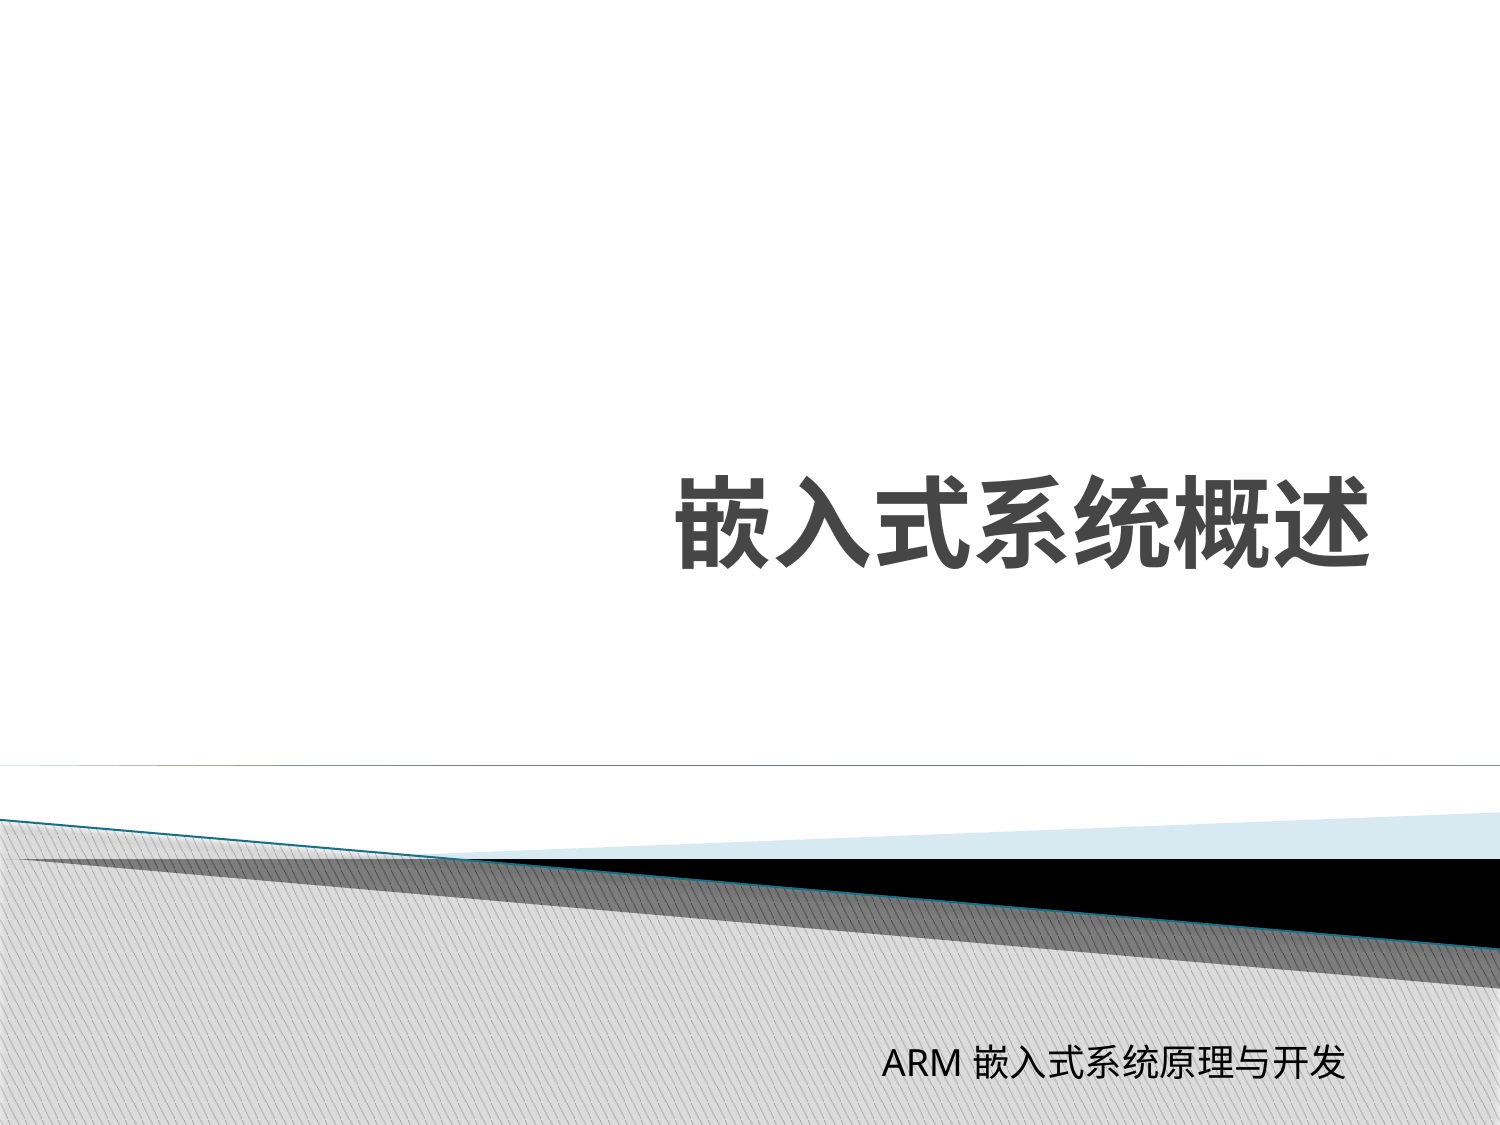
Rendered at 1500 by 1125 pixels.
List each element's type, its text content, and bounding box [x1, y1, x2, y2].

text_box ARM嵌入式系统原理与开发 [867, 1031, 1430, 1091]
title 嵌入式系统概述 [112, 287, 1388, 588]
picture [5, 859, 1500, 989]
